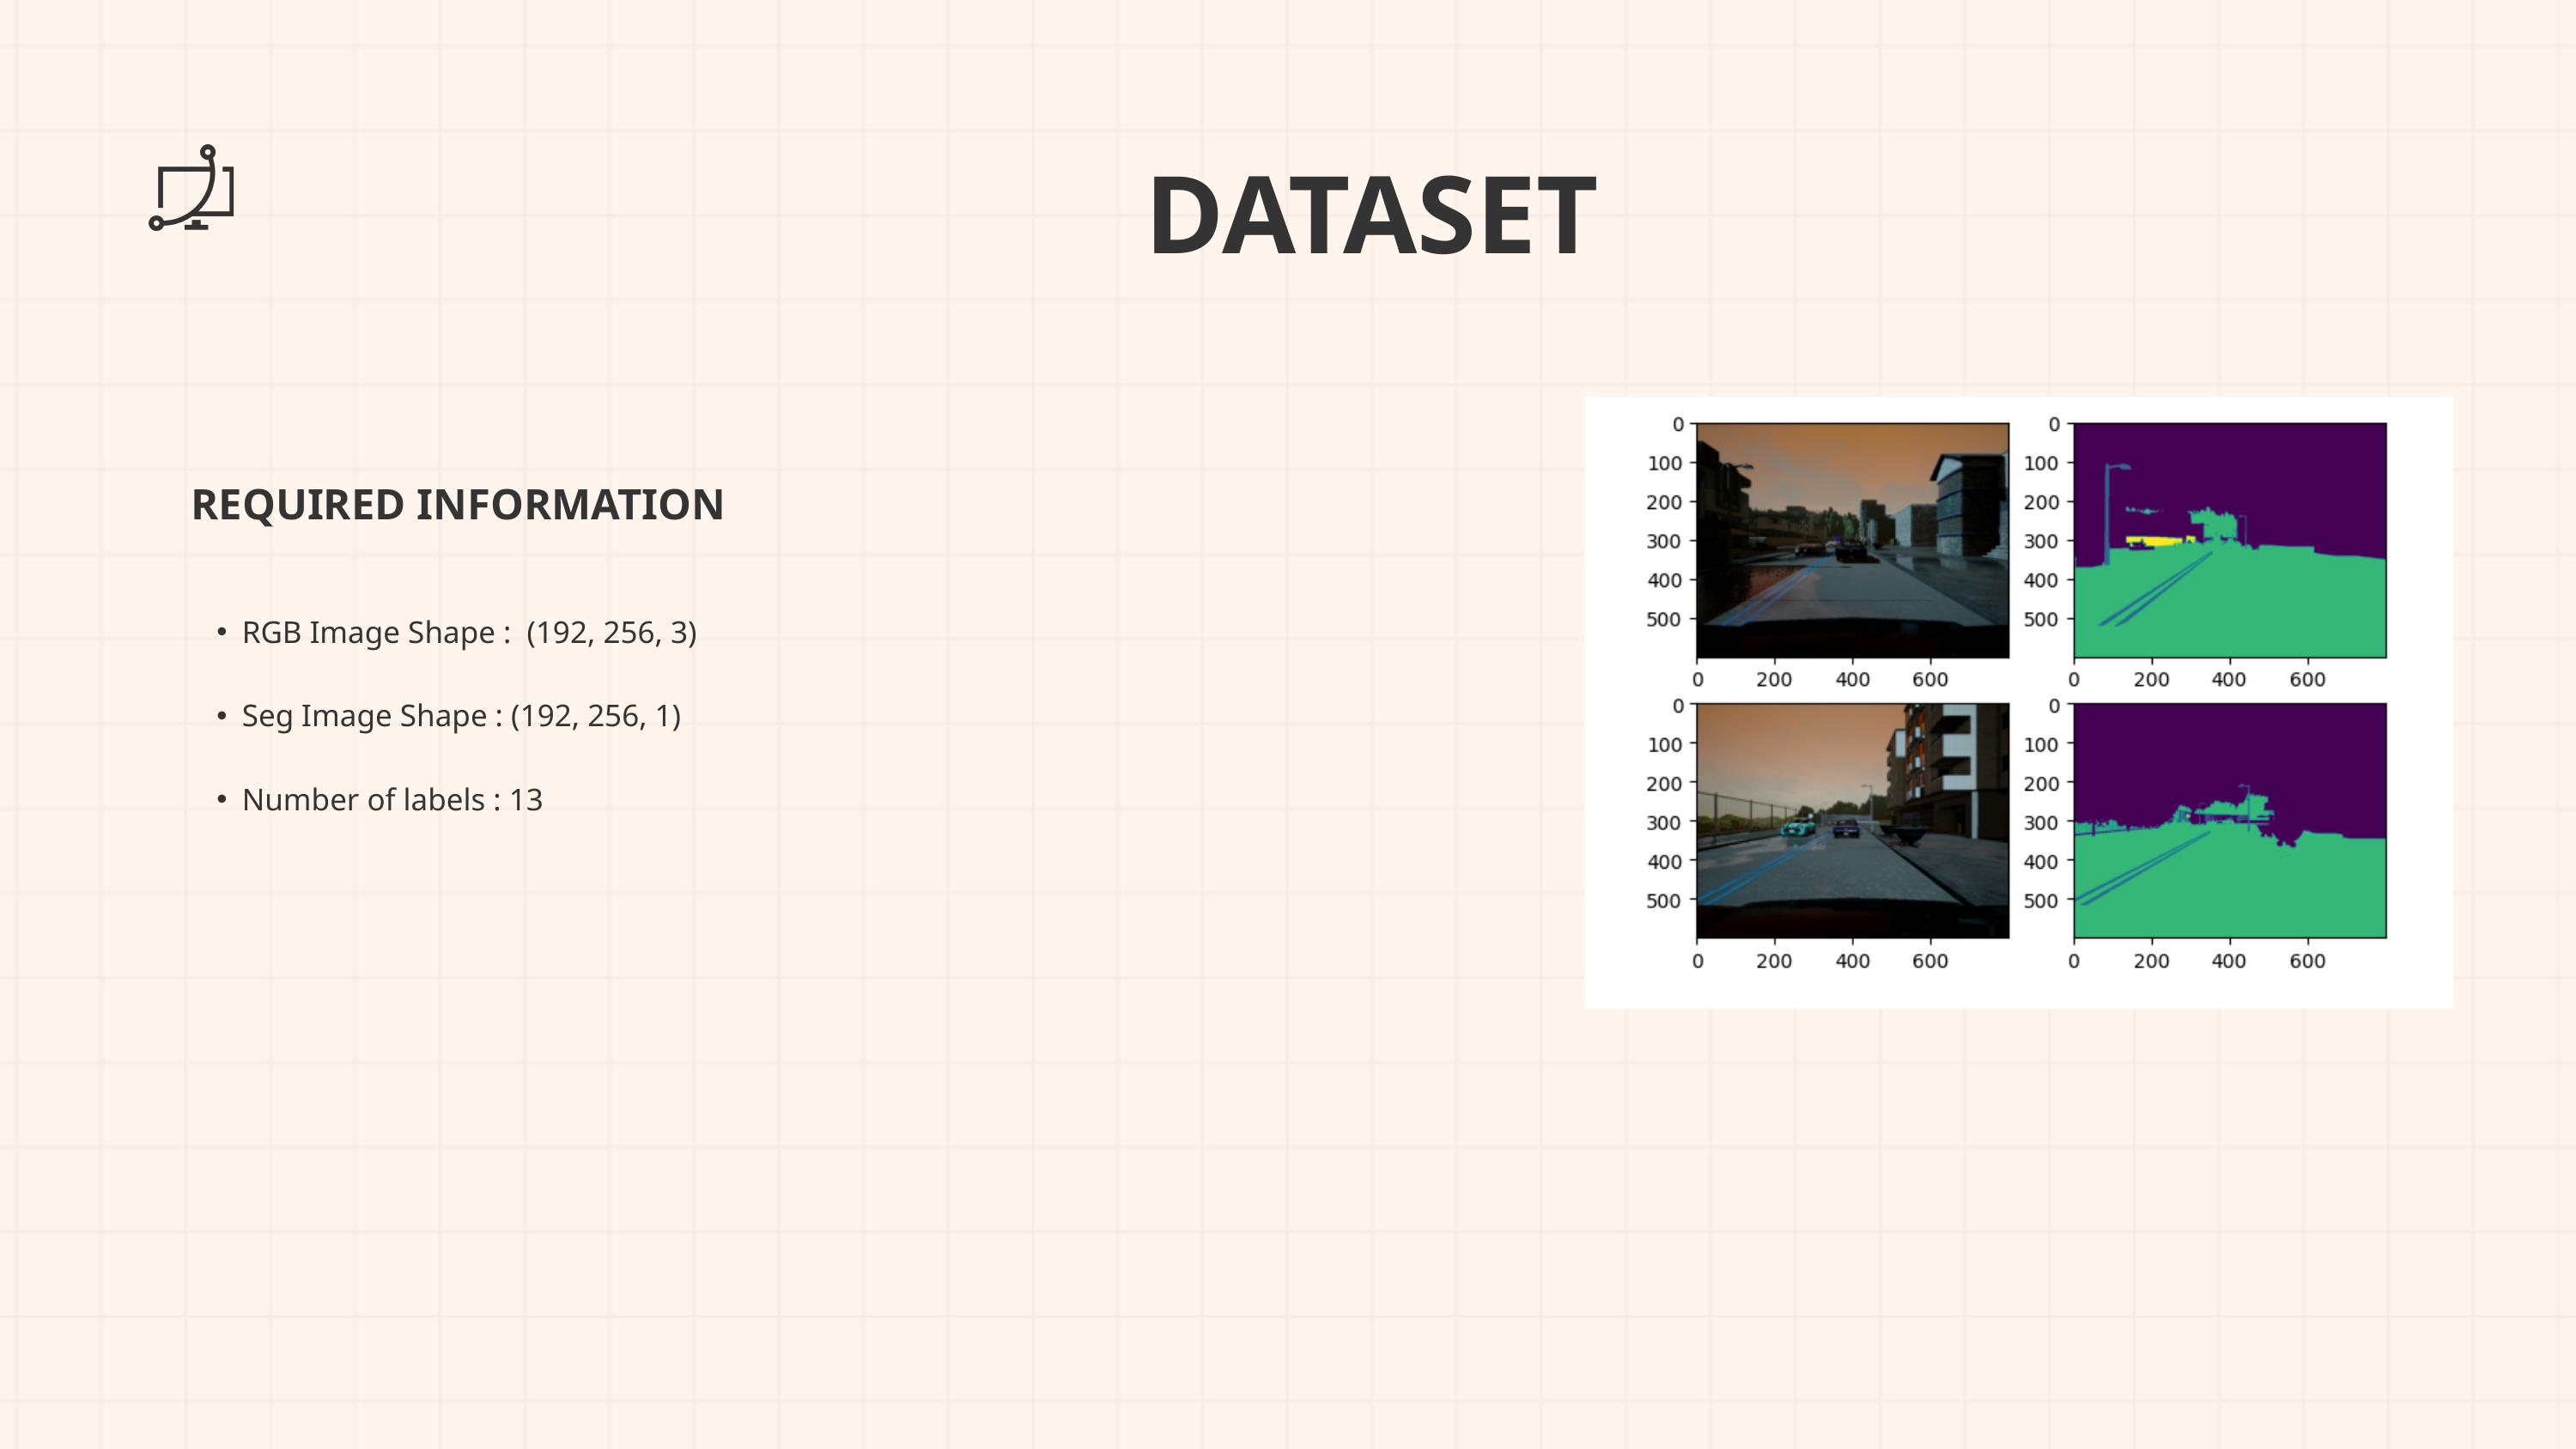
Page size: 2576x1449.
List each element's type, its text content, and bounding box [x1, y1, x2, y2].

text_box [149, 144, 234, 231]
text_box RGB Image Shape : (192, 256, 3) Seg Image Shape : (192, 256, 1) Number of labels : 13 [191, 607, 1055, 985]
text_box [1585, 397, 2454, 1009]
text_box REQUIRED INFORMATION [191, 469, 1257, 529]
text_box DATASET [1145, 124, 1627, 276]
text_box [0, 0, 2576, 1449]
